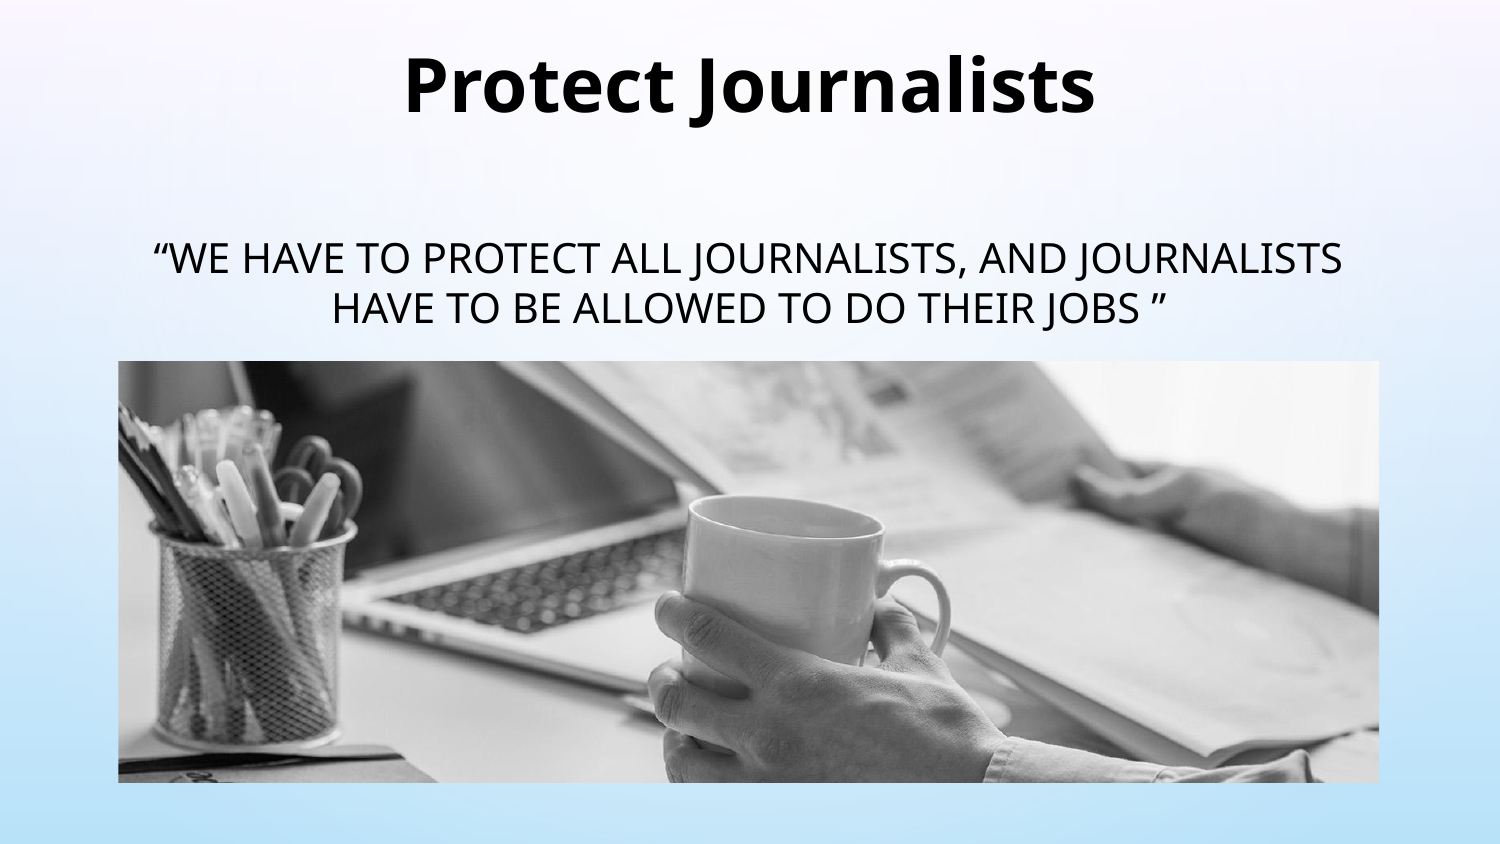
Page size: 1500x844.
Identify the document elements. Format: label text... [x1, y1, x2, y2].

subtitle Operational feasibility [0, 20, 1500, 837]
subtitle “We have to protect all journalists, and journalists have to be allowed to do their jobs ” [118, 229, 1380, 335]
table_cell >64 Null Invalid varchars [115, 364, 1384, 790]
picture [117, 360, 1380, 783]
title Protect Journalists [246, 41, 1254, 136]
